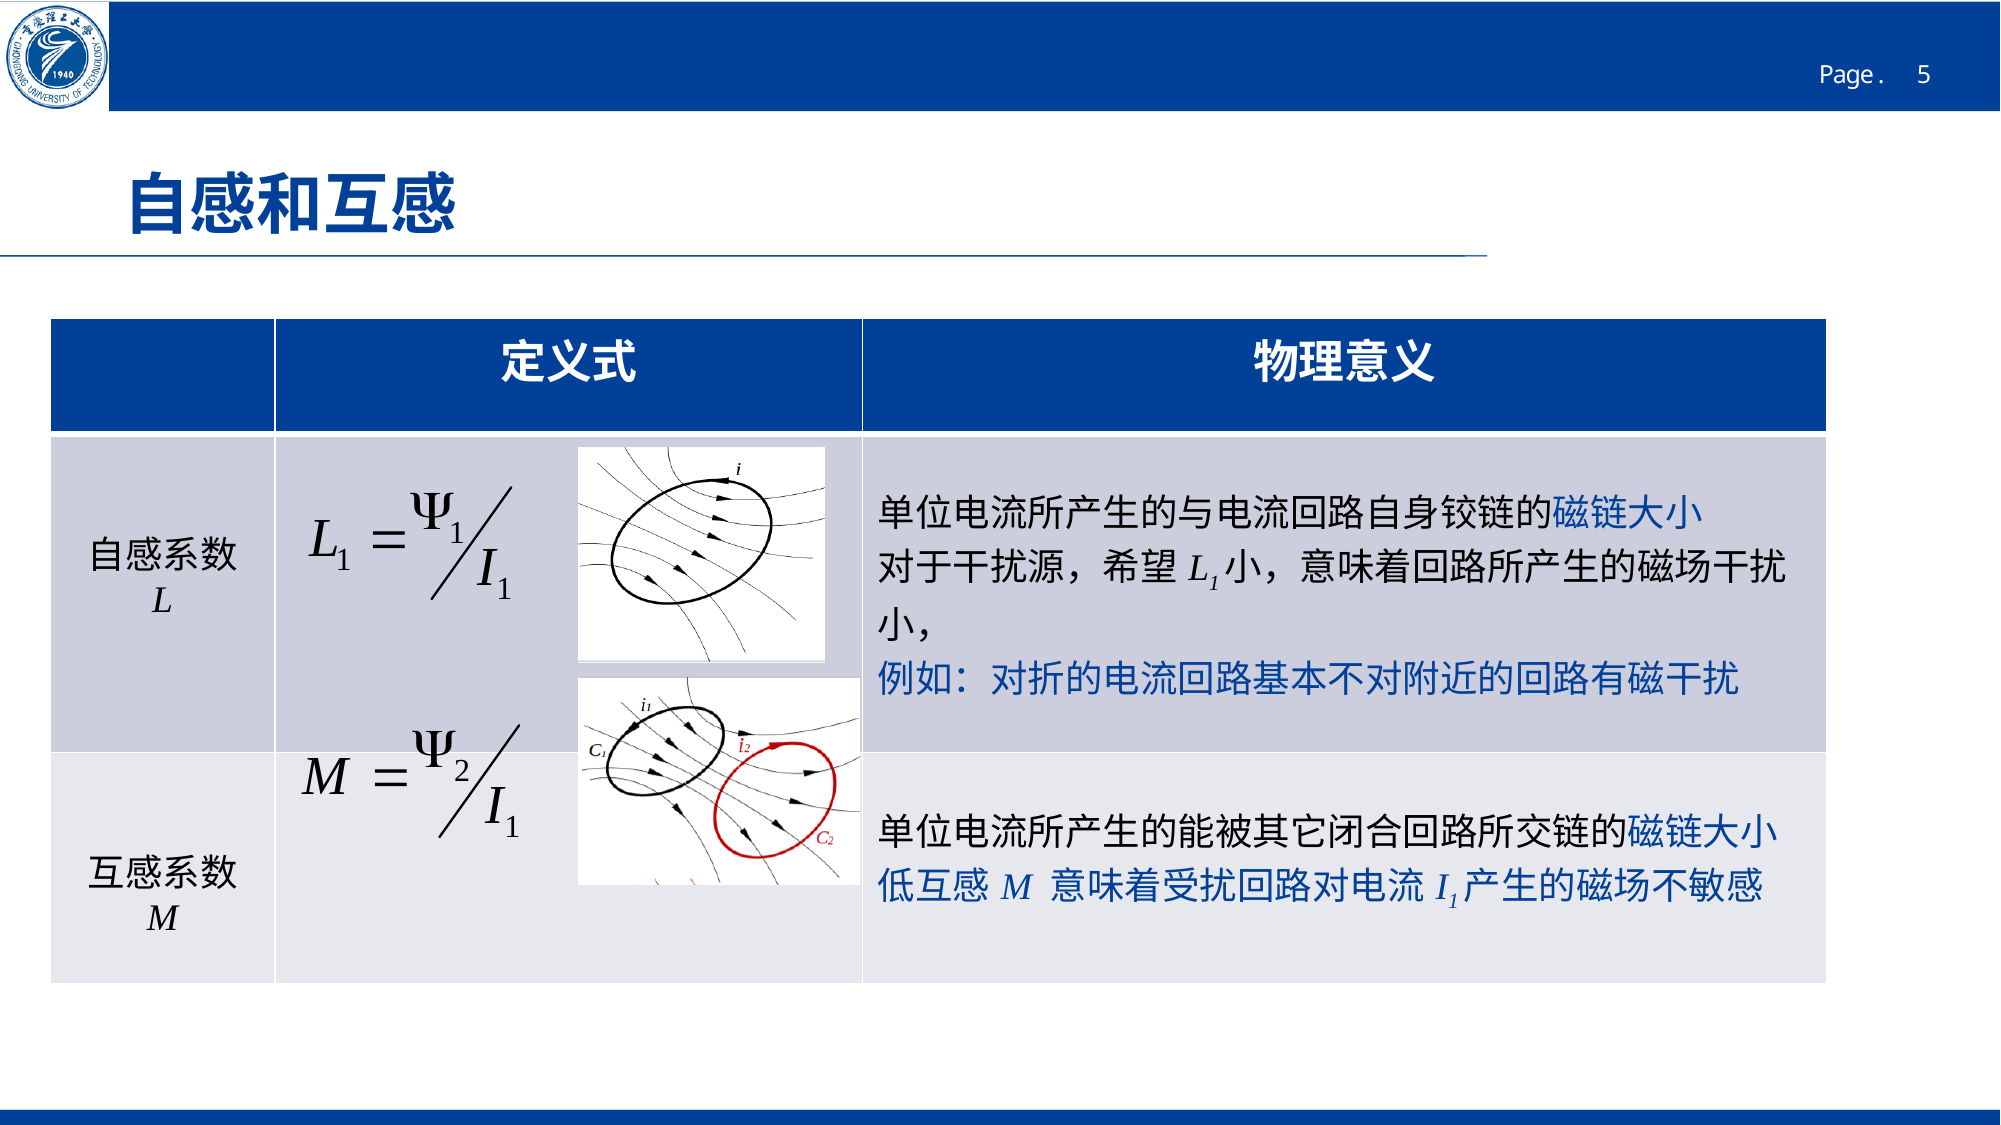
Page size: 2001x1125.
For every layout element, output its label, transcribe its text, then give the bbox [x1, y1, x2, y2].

picture [578, 447, 825, 663]
table_header [51, 319, 274, 431]
table_header 定义式 [276, 319, 862, 431]
table_cell [276, 753, 862, 983]
title 自感和互感 [108, 160, 1940, 255]
table_header 物理意义 [863, 319, 1826, 431]
picture [0, 2, 109, 112]
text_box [292, 712, 532, 851]
table_cell 自感系数 L [51, 437, 274, 752]
table_cell 互感系数 M [51, 753, 274, 983]
table_cell 单位电流所产生的与电流回路自身铰链的磁链大小 对于干扰源，希望L1小，意味着回路所产生的磁场干扰小， 例如：对折的电流回路基本不对附近的回路有磁干扰 [863, 437, 1826, 752]
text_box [299, 474, 525, 613]
table_cell [276, 437, 862, 752]
picture [578, 676, 860, 885]
table_cell 单位电流所产生的能被其它闭合回路所交链的磁链大小 低互感M 意味着受扰回路对电流I1产生的磁场不敏感 [863, 753, 1826, 983]
